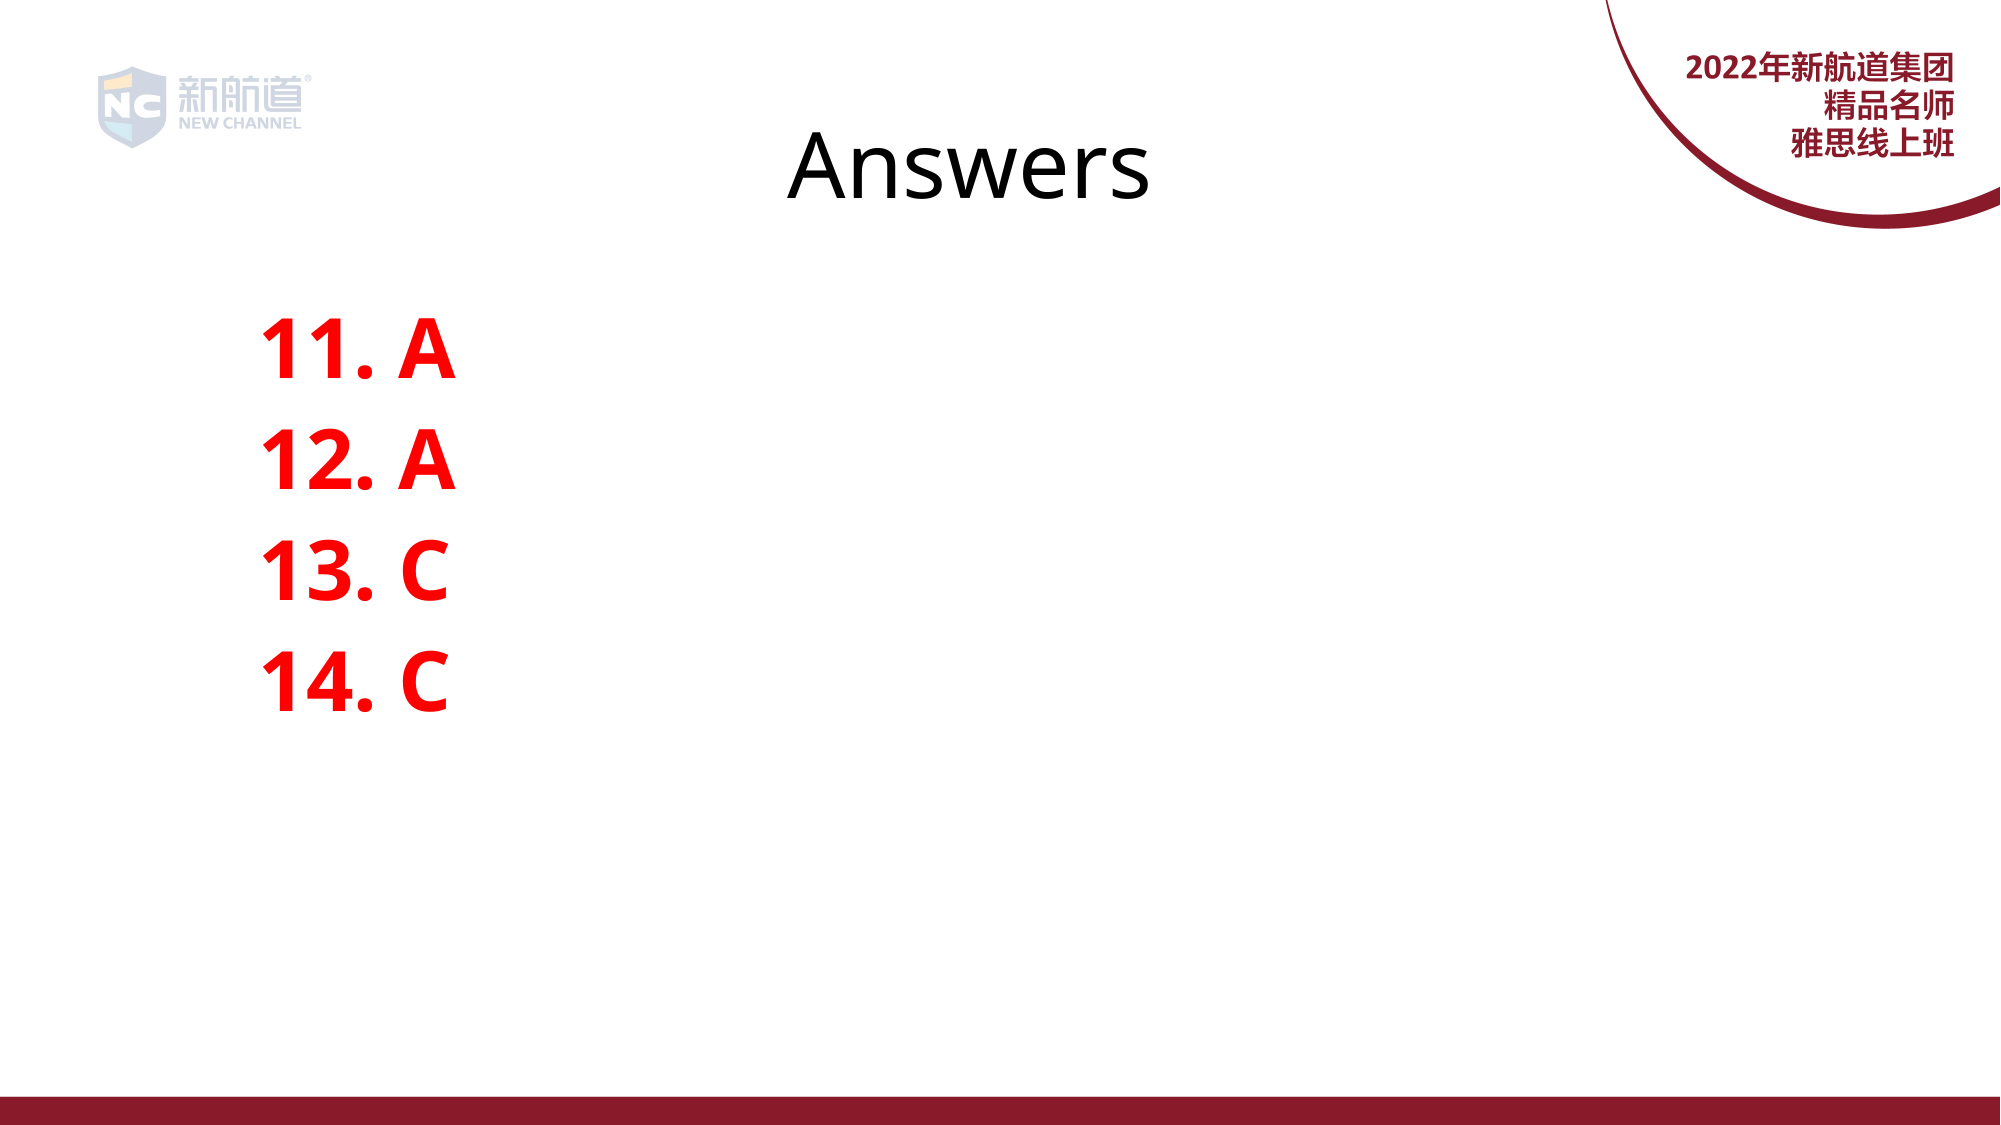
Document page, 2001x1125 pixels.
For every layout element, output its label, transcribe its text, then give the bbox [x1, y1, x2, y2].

picture [0, 0, 2000, 1125]
list 11. A 12. A 13. C 14. C [243, 299, 1969, 1013]
title Answers [119, 59, 1845, 278]
